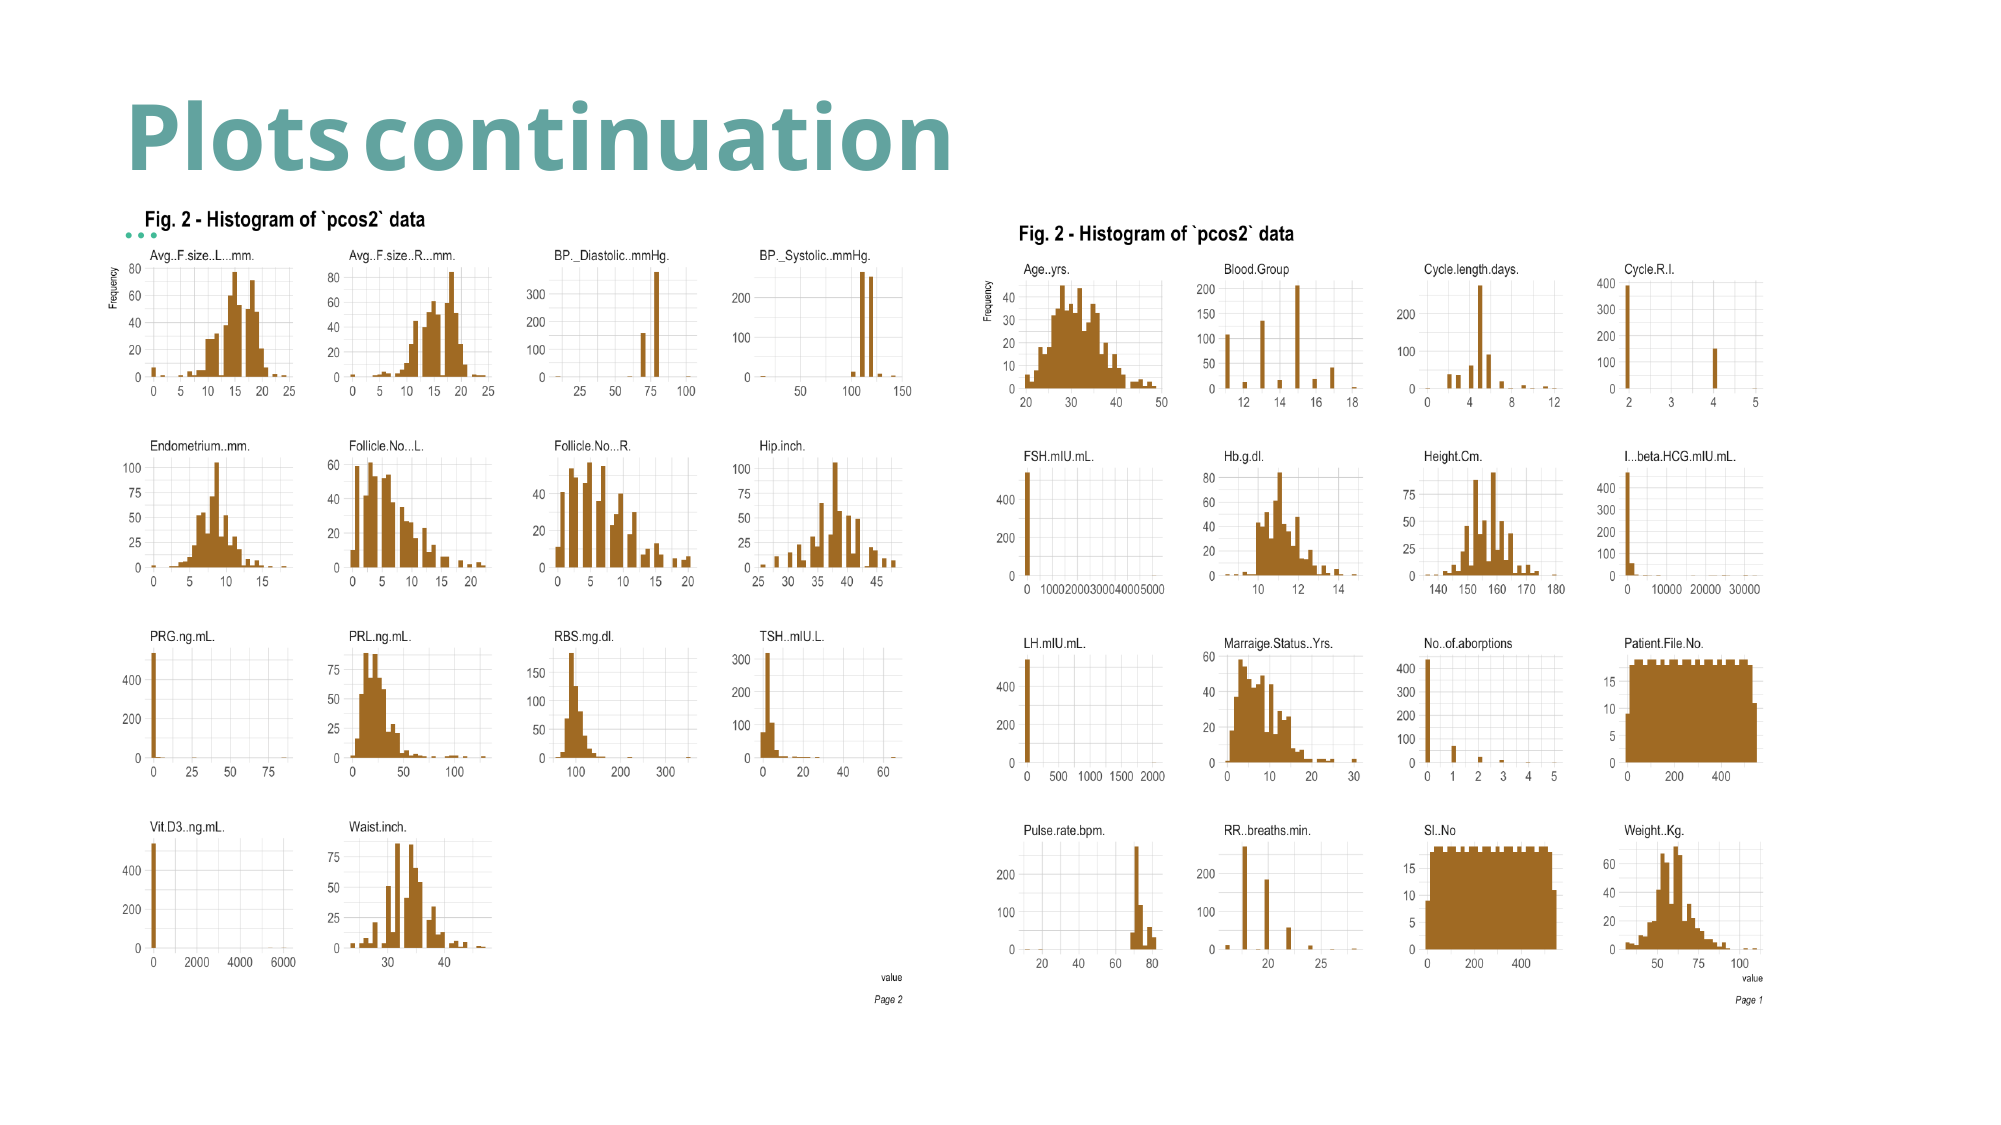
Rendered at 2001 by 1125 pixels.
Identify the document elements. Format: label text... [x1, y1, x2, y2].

text_box Plots continuation … [109, 71, 1000, 197]
picture [81, 182, 1818, 1027]
